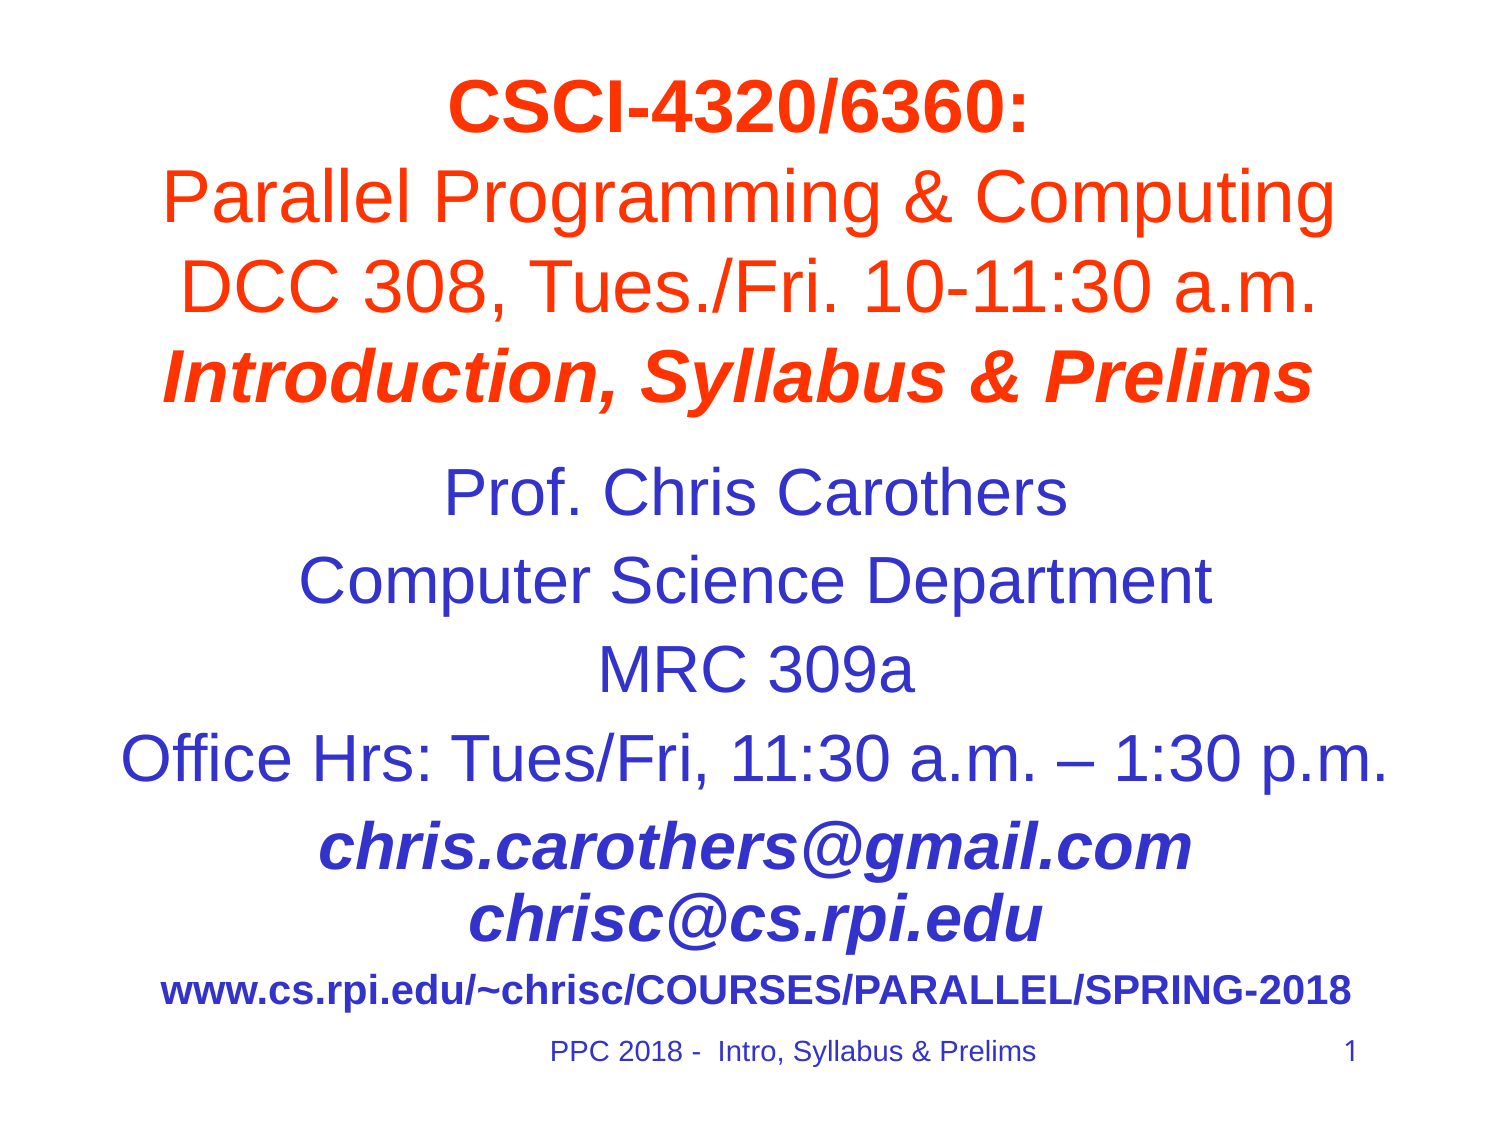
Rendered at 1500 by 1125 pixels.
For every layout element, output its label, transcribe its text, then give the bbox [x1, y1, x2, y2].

slide_number 1 [1224, 1050, 1375, 1100]
footer PPC 2018 - Intro, Syllabus & Prelims [387, 1050, 1200, 1100]
subtitle Prof. Chris Carothers Computer Science Department MRC 309a Office Hrs: Tues/Fri, 11:30 a.m. – 1:30 p.m. chris.carothers@gmail.com chrisc@cs.rpi.edu www.cs.rpi.edu/~chrisc/COURSES/PARALLEL/SPRING-2018 [12, 450, 1500, 1050]
title CSCI-4320/6360: Parallel Programming & Computing DCC 308, Tues./Fri. 10-11:30 a.m. Introduction, Syllabus & Prelims [24, 24, 1475, 450]
